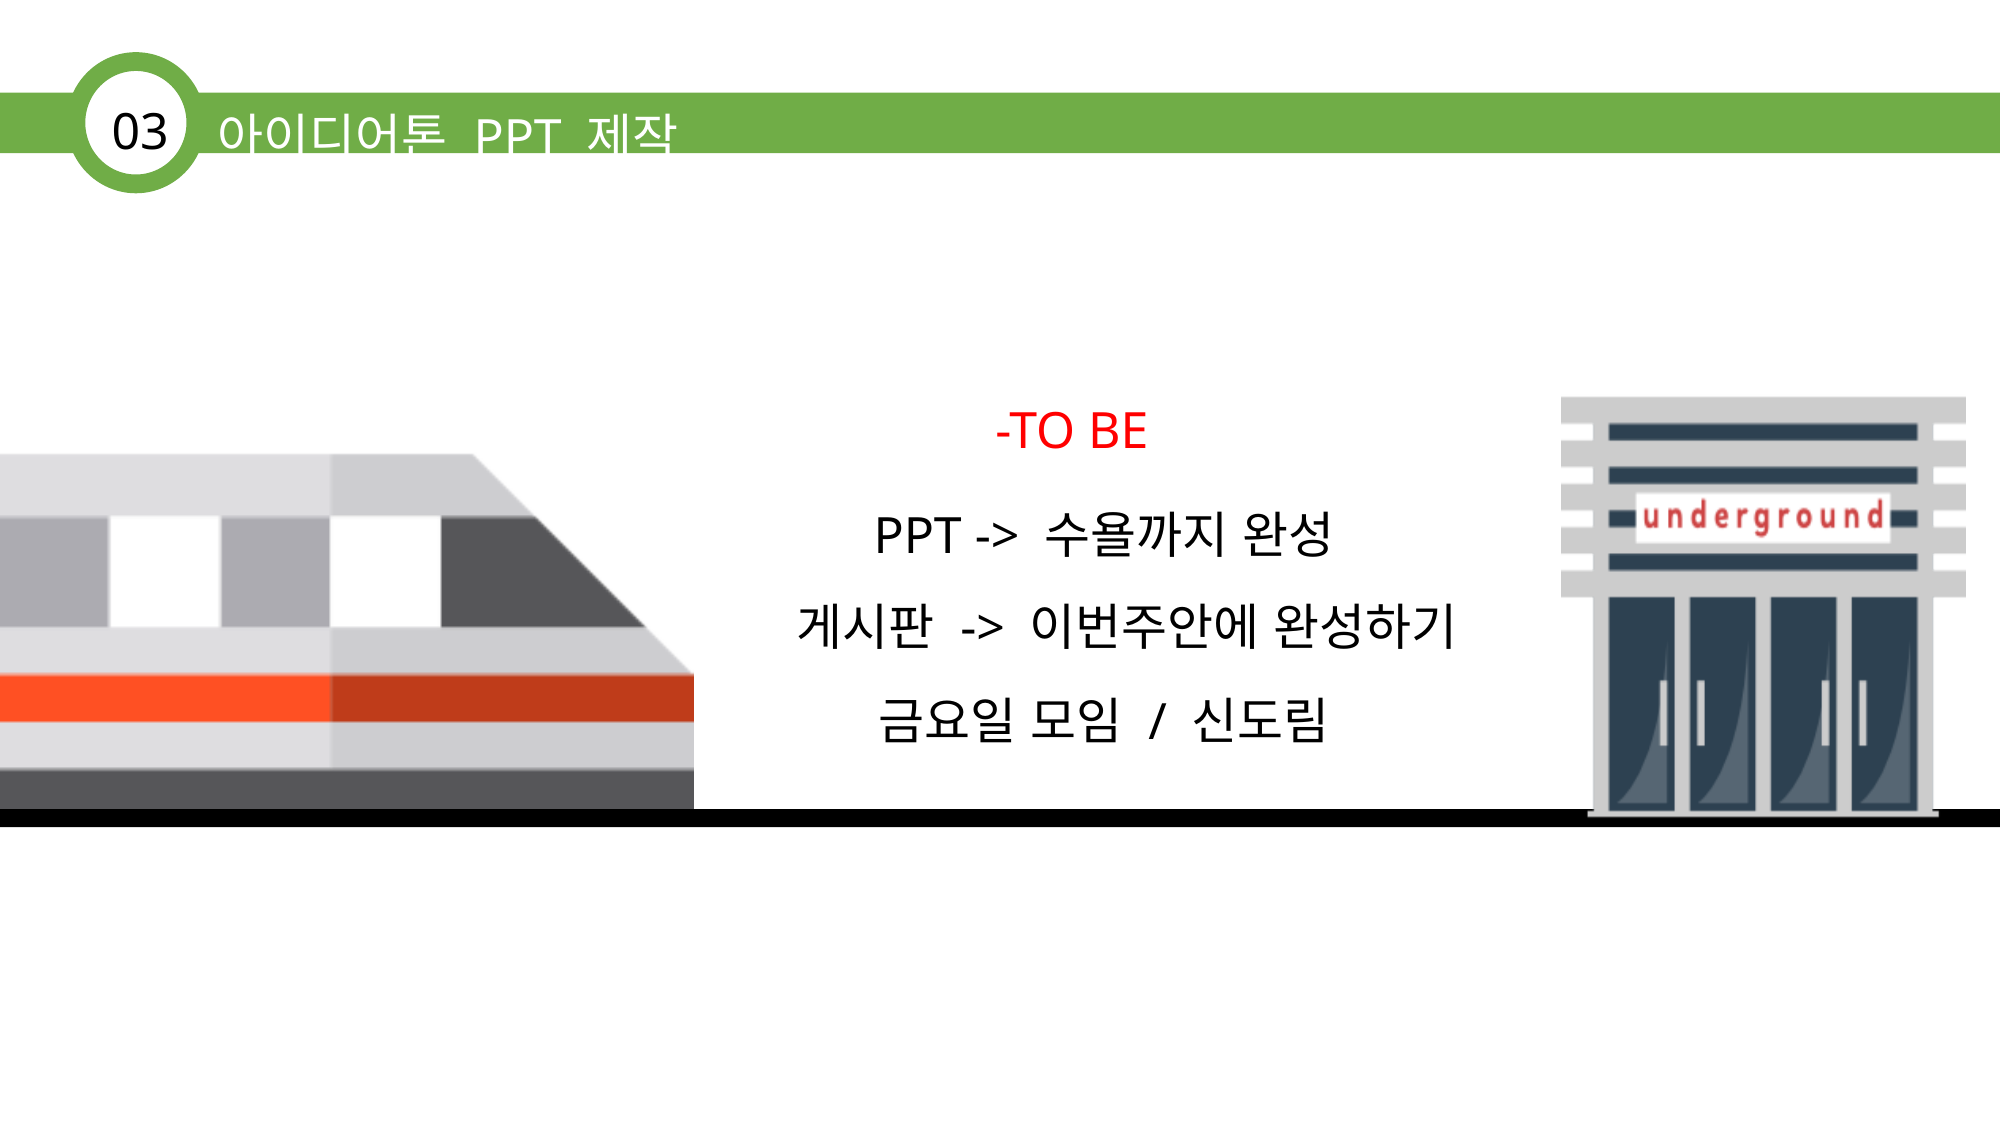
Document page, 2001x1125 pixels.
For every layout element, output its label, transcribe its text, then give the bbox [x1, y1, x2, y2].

text_box 게시판 -> 이번주안에 완성하기 [781, 587, 1473, 663]
text_box [694, 92, 2000, 154]
text_box 아이디어톤 PPT 제작 [202, 68, 694, 174]
text_box [1966, 808, 2000, 828]
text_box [75, 61, 196, 184]
text_box [0, 92, 73, 154]
picture [1560, 354, 1966, 861]
text_box PPT -> 수욜까지 완성 [858, 495, 1350, 571]
text_box [694, 808, 1560, 828]
picture [0, 289, 694, 983]
text_box 금요일 모임 / 신도림 [863, 682, 1345, 757]
text_box -TO BE [980, 391, 1164, 466]
